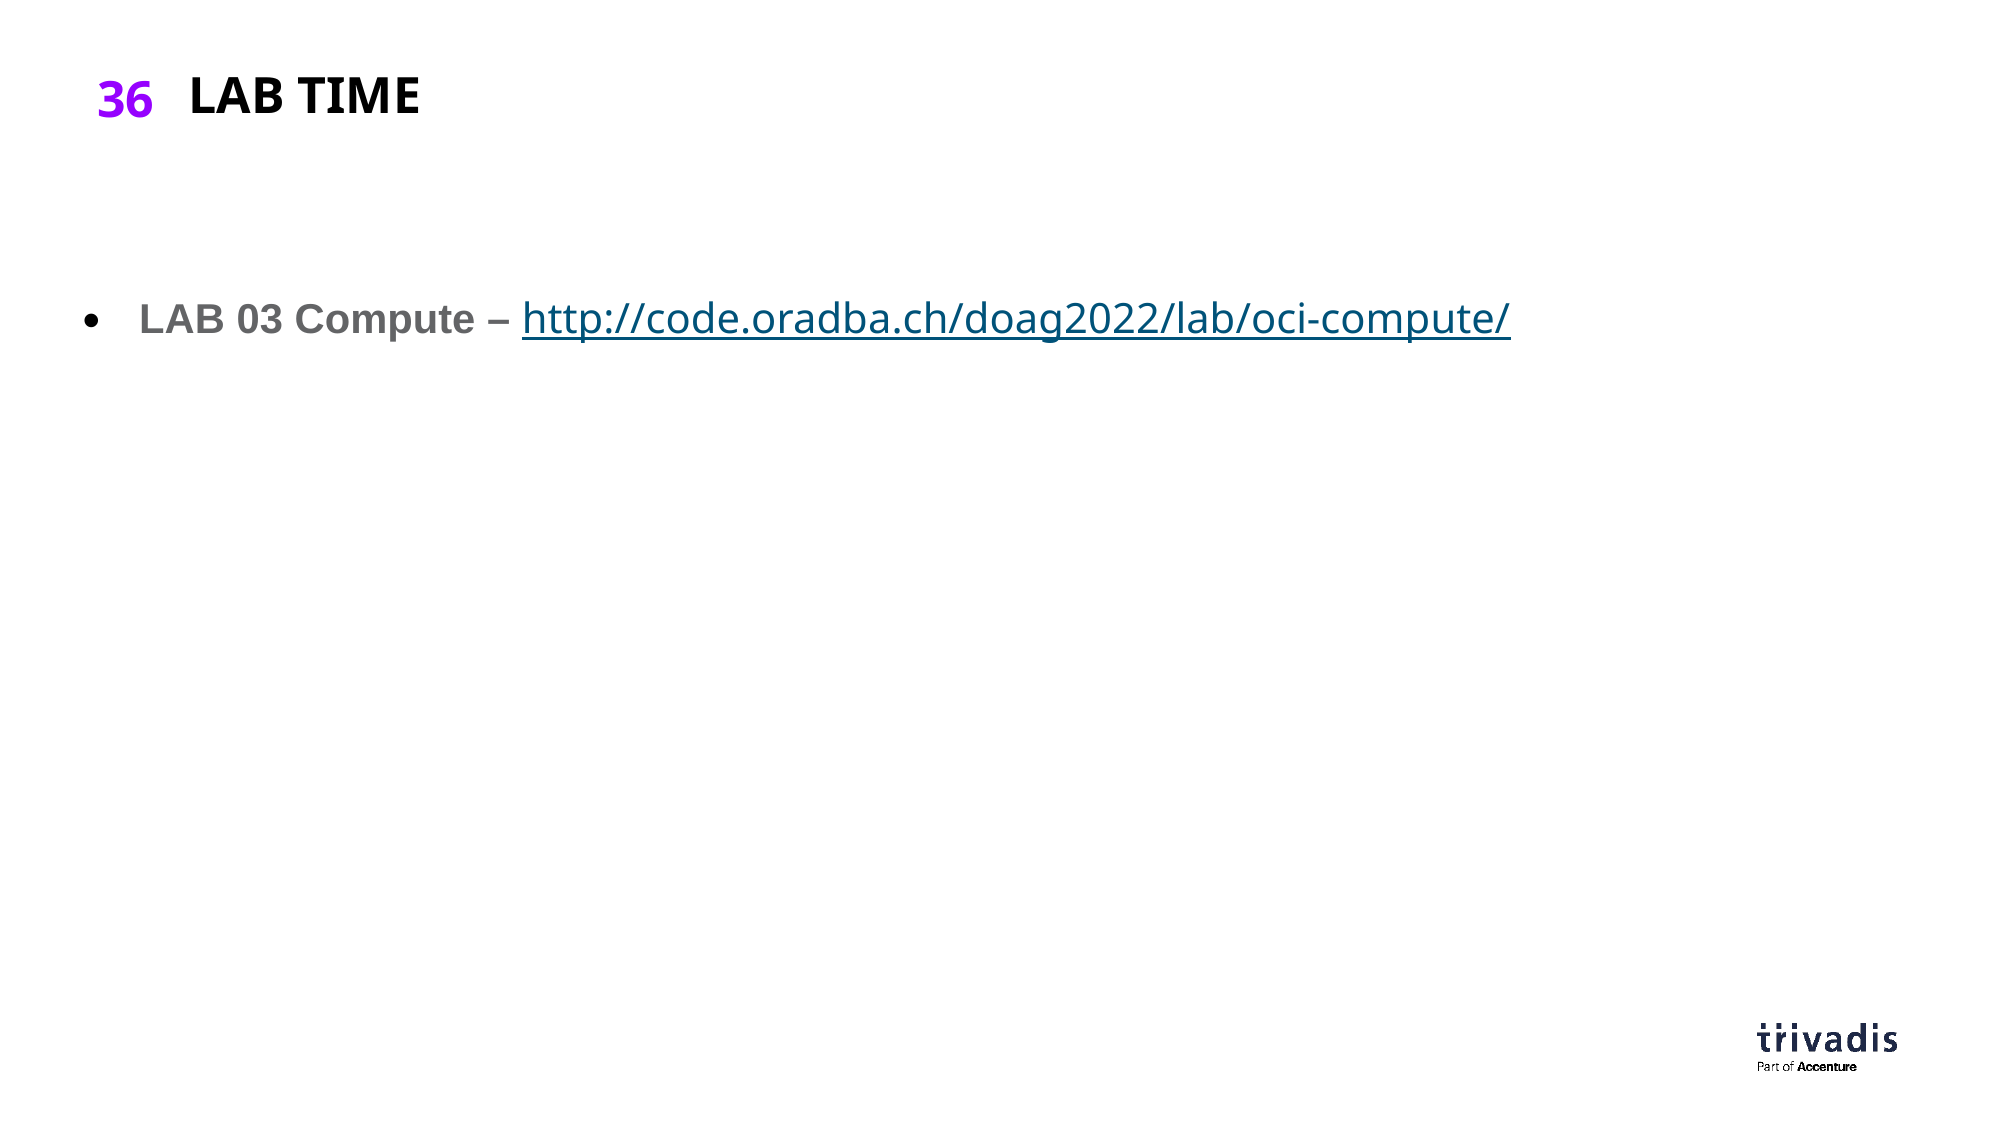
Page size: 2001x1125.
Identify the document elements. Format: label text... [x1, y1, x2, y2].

list LAB 03 Compute – http://code.oradba.ch/doag2022/lab/oci-compute/ [65, 284, 1933, 1062]
picture [1757, 1062, 1897, 1071]
title Lab time [170, 63, 1933, 136]
